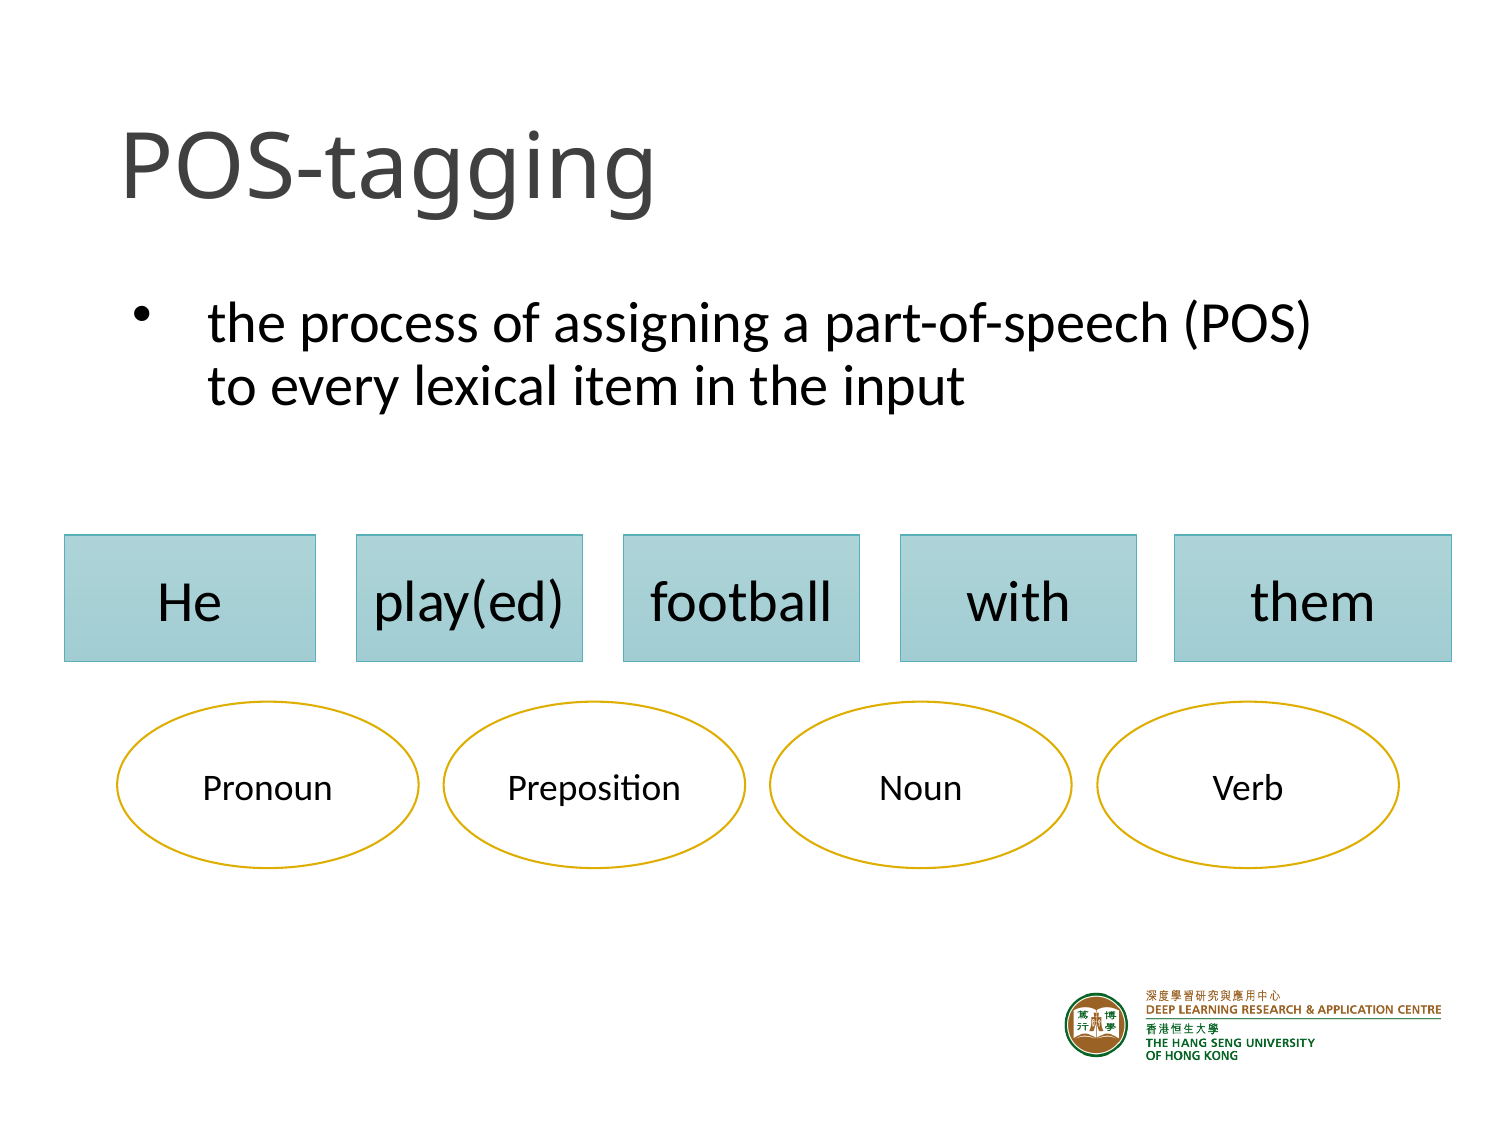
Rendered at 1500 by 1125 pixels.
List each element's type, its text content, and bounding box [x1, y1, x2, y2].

list the process of assigning a part-of-speech (POS) to every lexical item in the input [117, 284, 1373, 945]
text_box football [623, 534, 860, 662]
text_box with [900, 534, 1137, 662]
text_box them [1174, 534, 1452, 662]
text_box He [64, 534, 316, 662]
text_box Noun [769, 700, 1073, 870]
picture [1056, 975, 1459, 1074]
text_box Verb [1096, 700, 1400, 870]
text_box Preposition [442, 700, 747, 870]
title POS-tagging [103, 59, 1397, 278]
text_box Pronoun [116, 700, 420, 870]
text_box play(ed) [356, 534, 583, 662]
